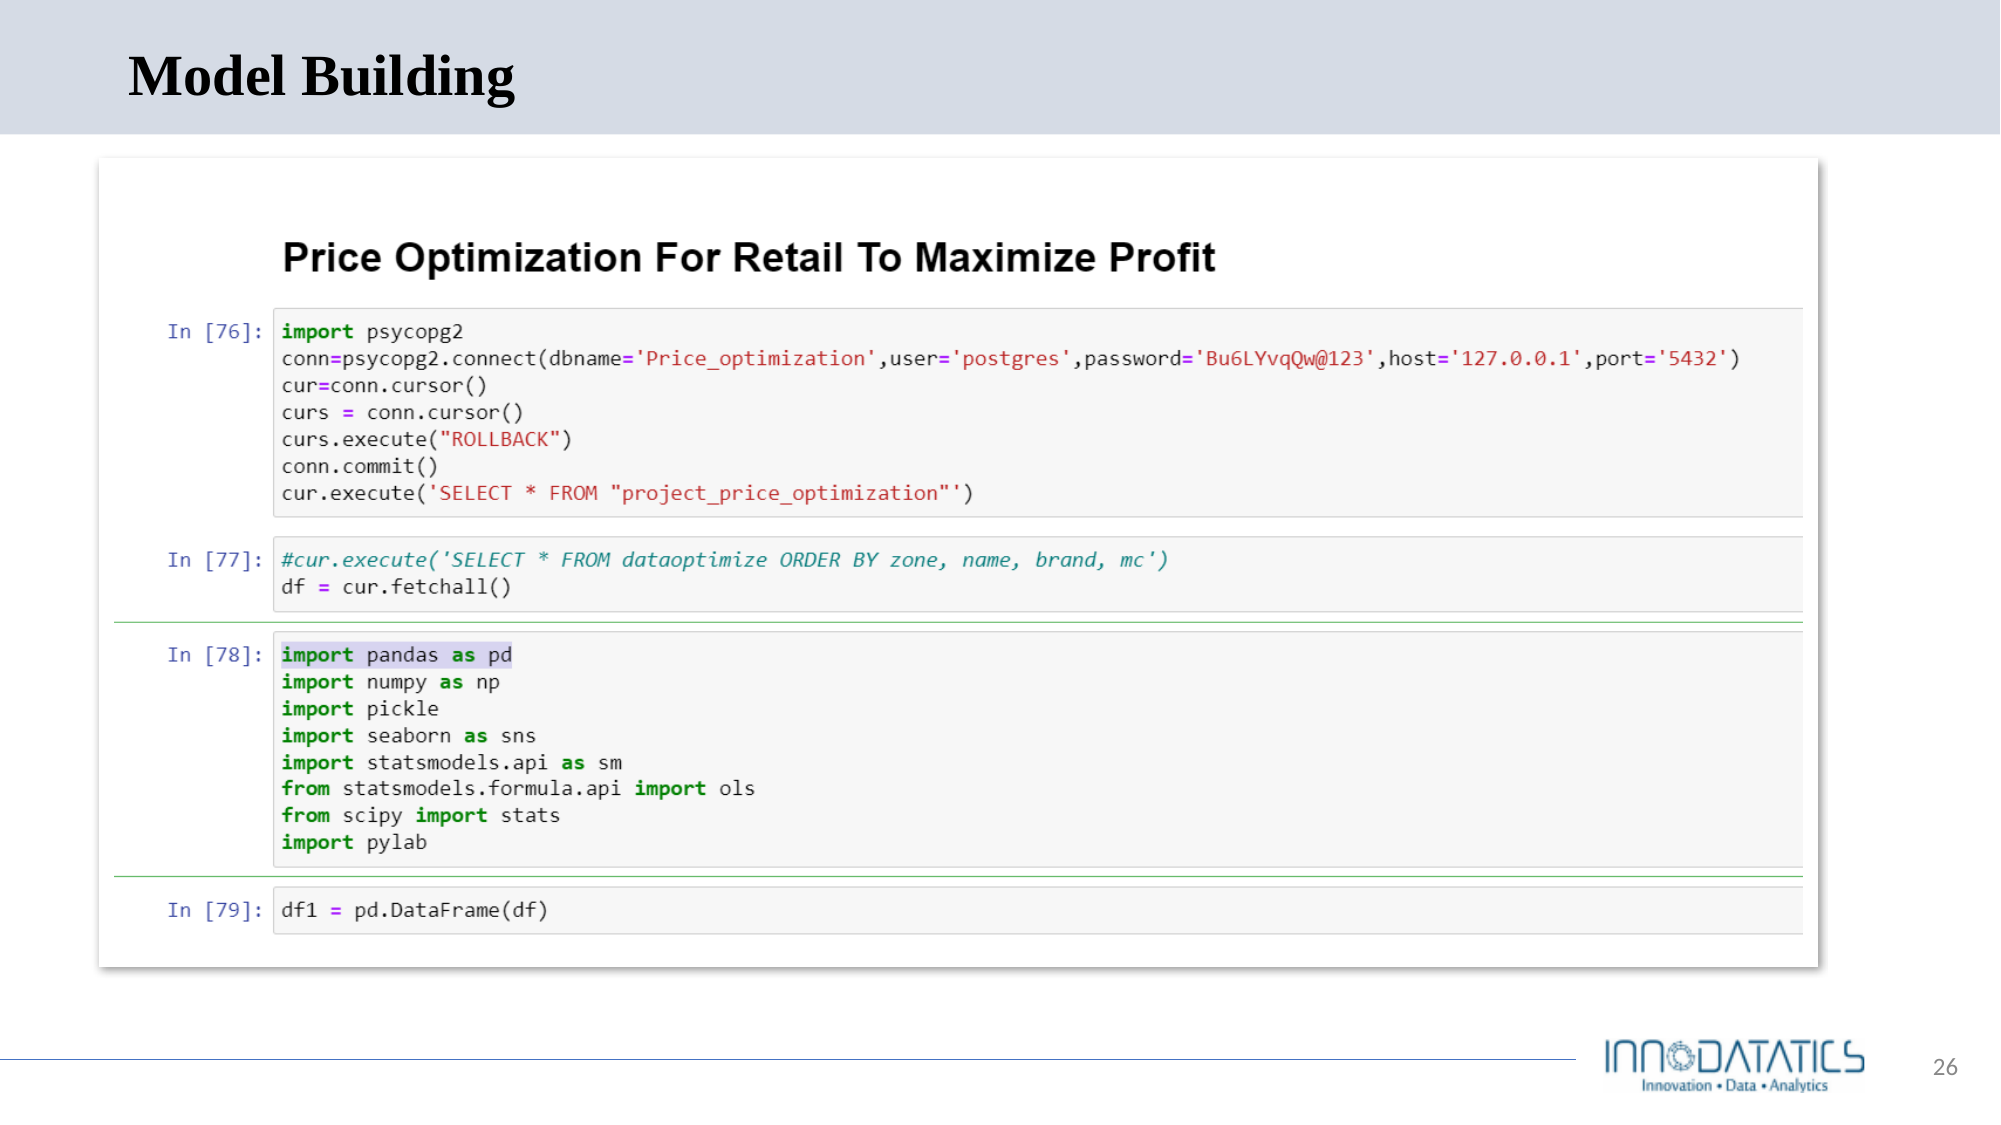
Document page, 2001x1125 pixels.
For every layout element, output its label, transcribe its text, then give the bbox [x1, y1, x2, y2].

picture [1603, 1038, 1865, 1093]
slide_number 26 [1909, 1041, 1974, 1090]
picture [113, 171, 1804, 953]
title Model Building [113, 37, 1838, 117]
